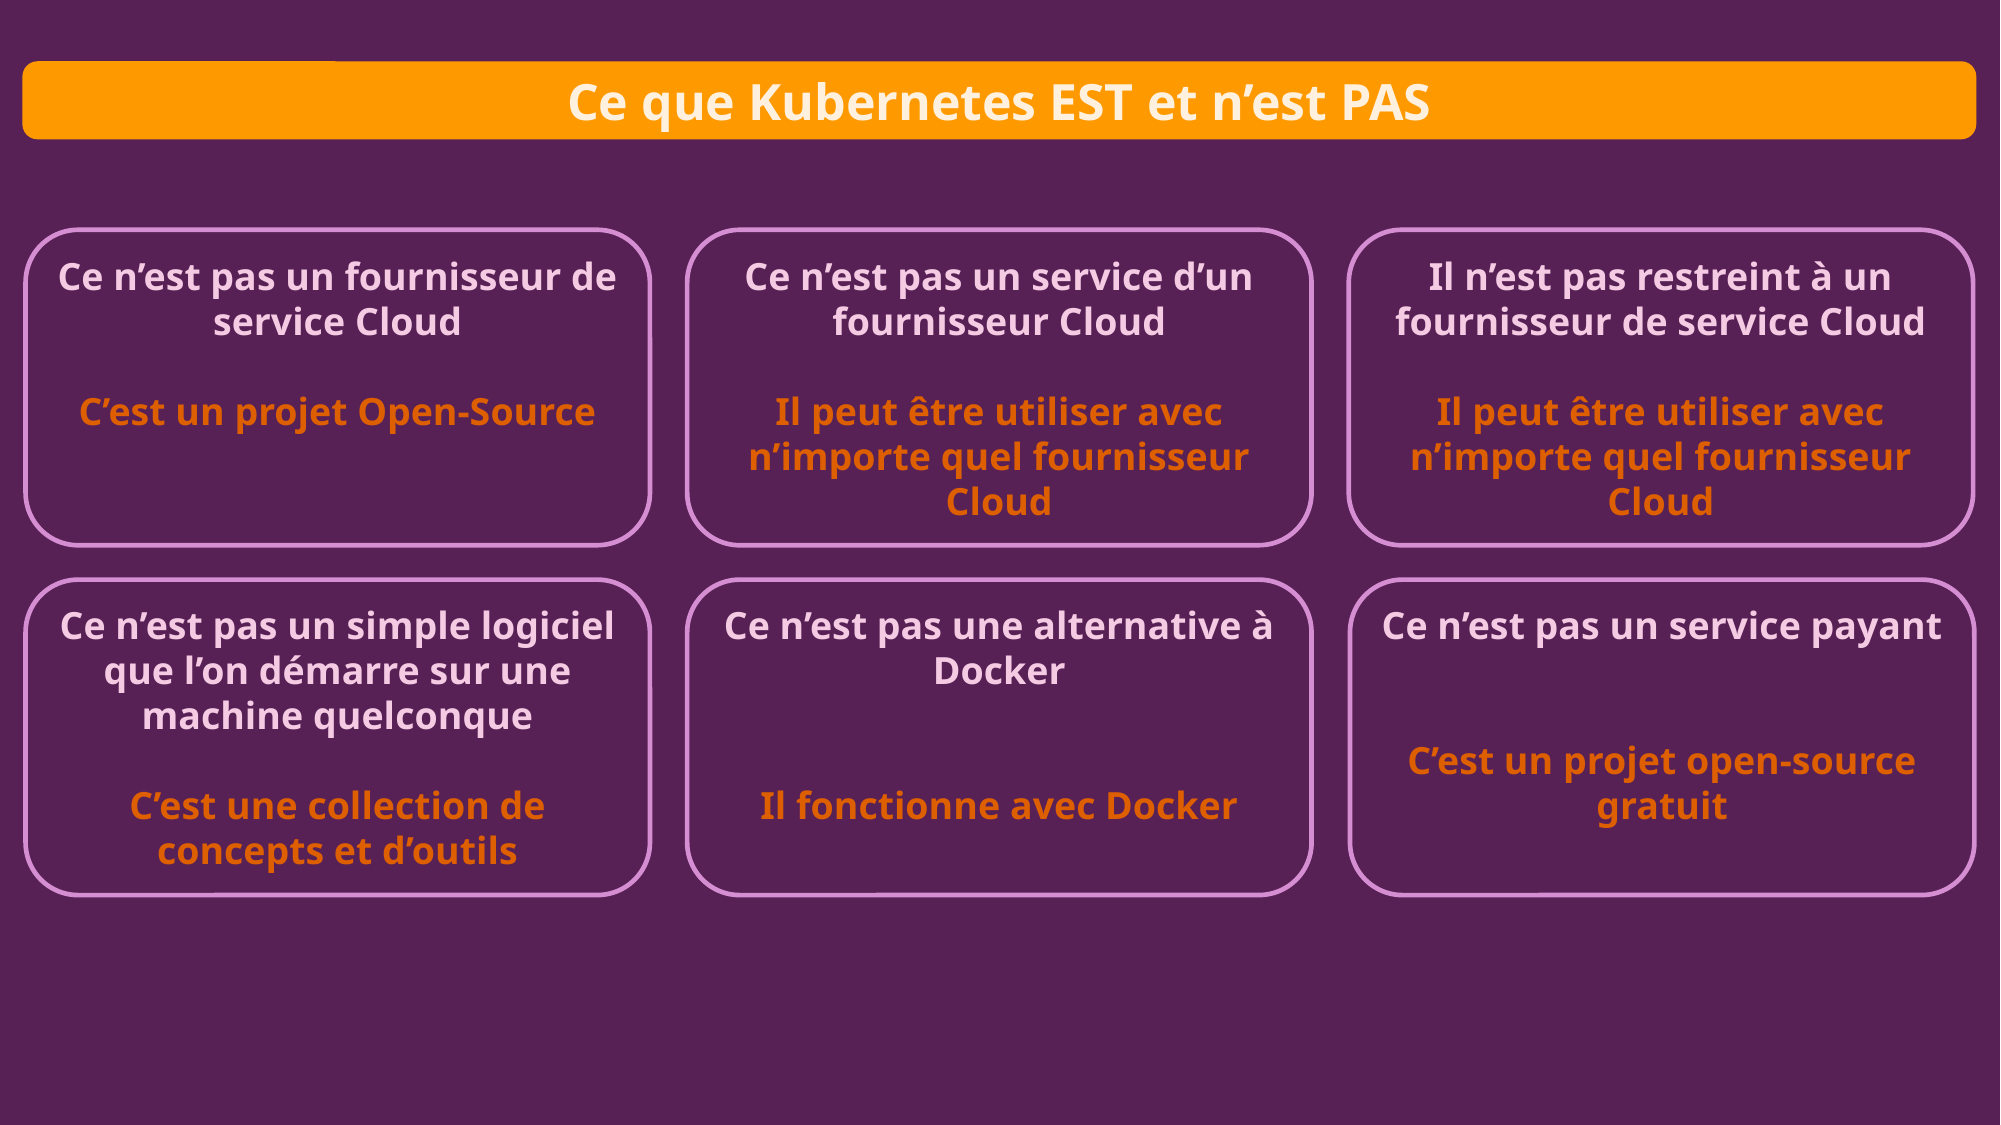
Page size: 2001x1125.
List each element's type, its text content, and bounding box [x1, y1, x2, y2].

text_box Ce n’est pas un service payant C’est un projet open-source gratuit [1348, 578, 1976, 897]
text_box Ce que Kubernetes EST et n’est PAS [24, 63, 1975, 138]
text_box Ce n’est pas une alternative à Docker Il fonctionne avec Docker [686, 578, 1313, 897]
text_box Ce n’est pas un simple logiciel que l’on démarre sur une machine quelconque C’est une collection de concepts et d’outils [24, 578, 651, 897]
text_box Ce n’est pas un service d’un fournisseur Cloud Il peut être utiliser avec n’importe quel fournisseur Cloud [686, 228, 1313, 547]
text_box Il n’est pas restreint à un fournisseur de service Cloud Il peut être utiliser avec n’importe quel fournisseur Cloud [1347, 228, 1975, 547]
text_box Ce n’est pas un fournisseur de service Cloud C’est un projet Open-Source [24, 228, 651, 547]
